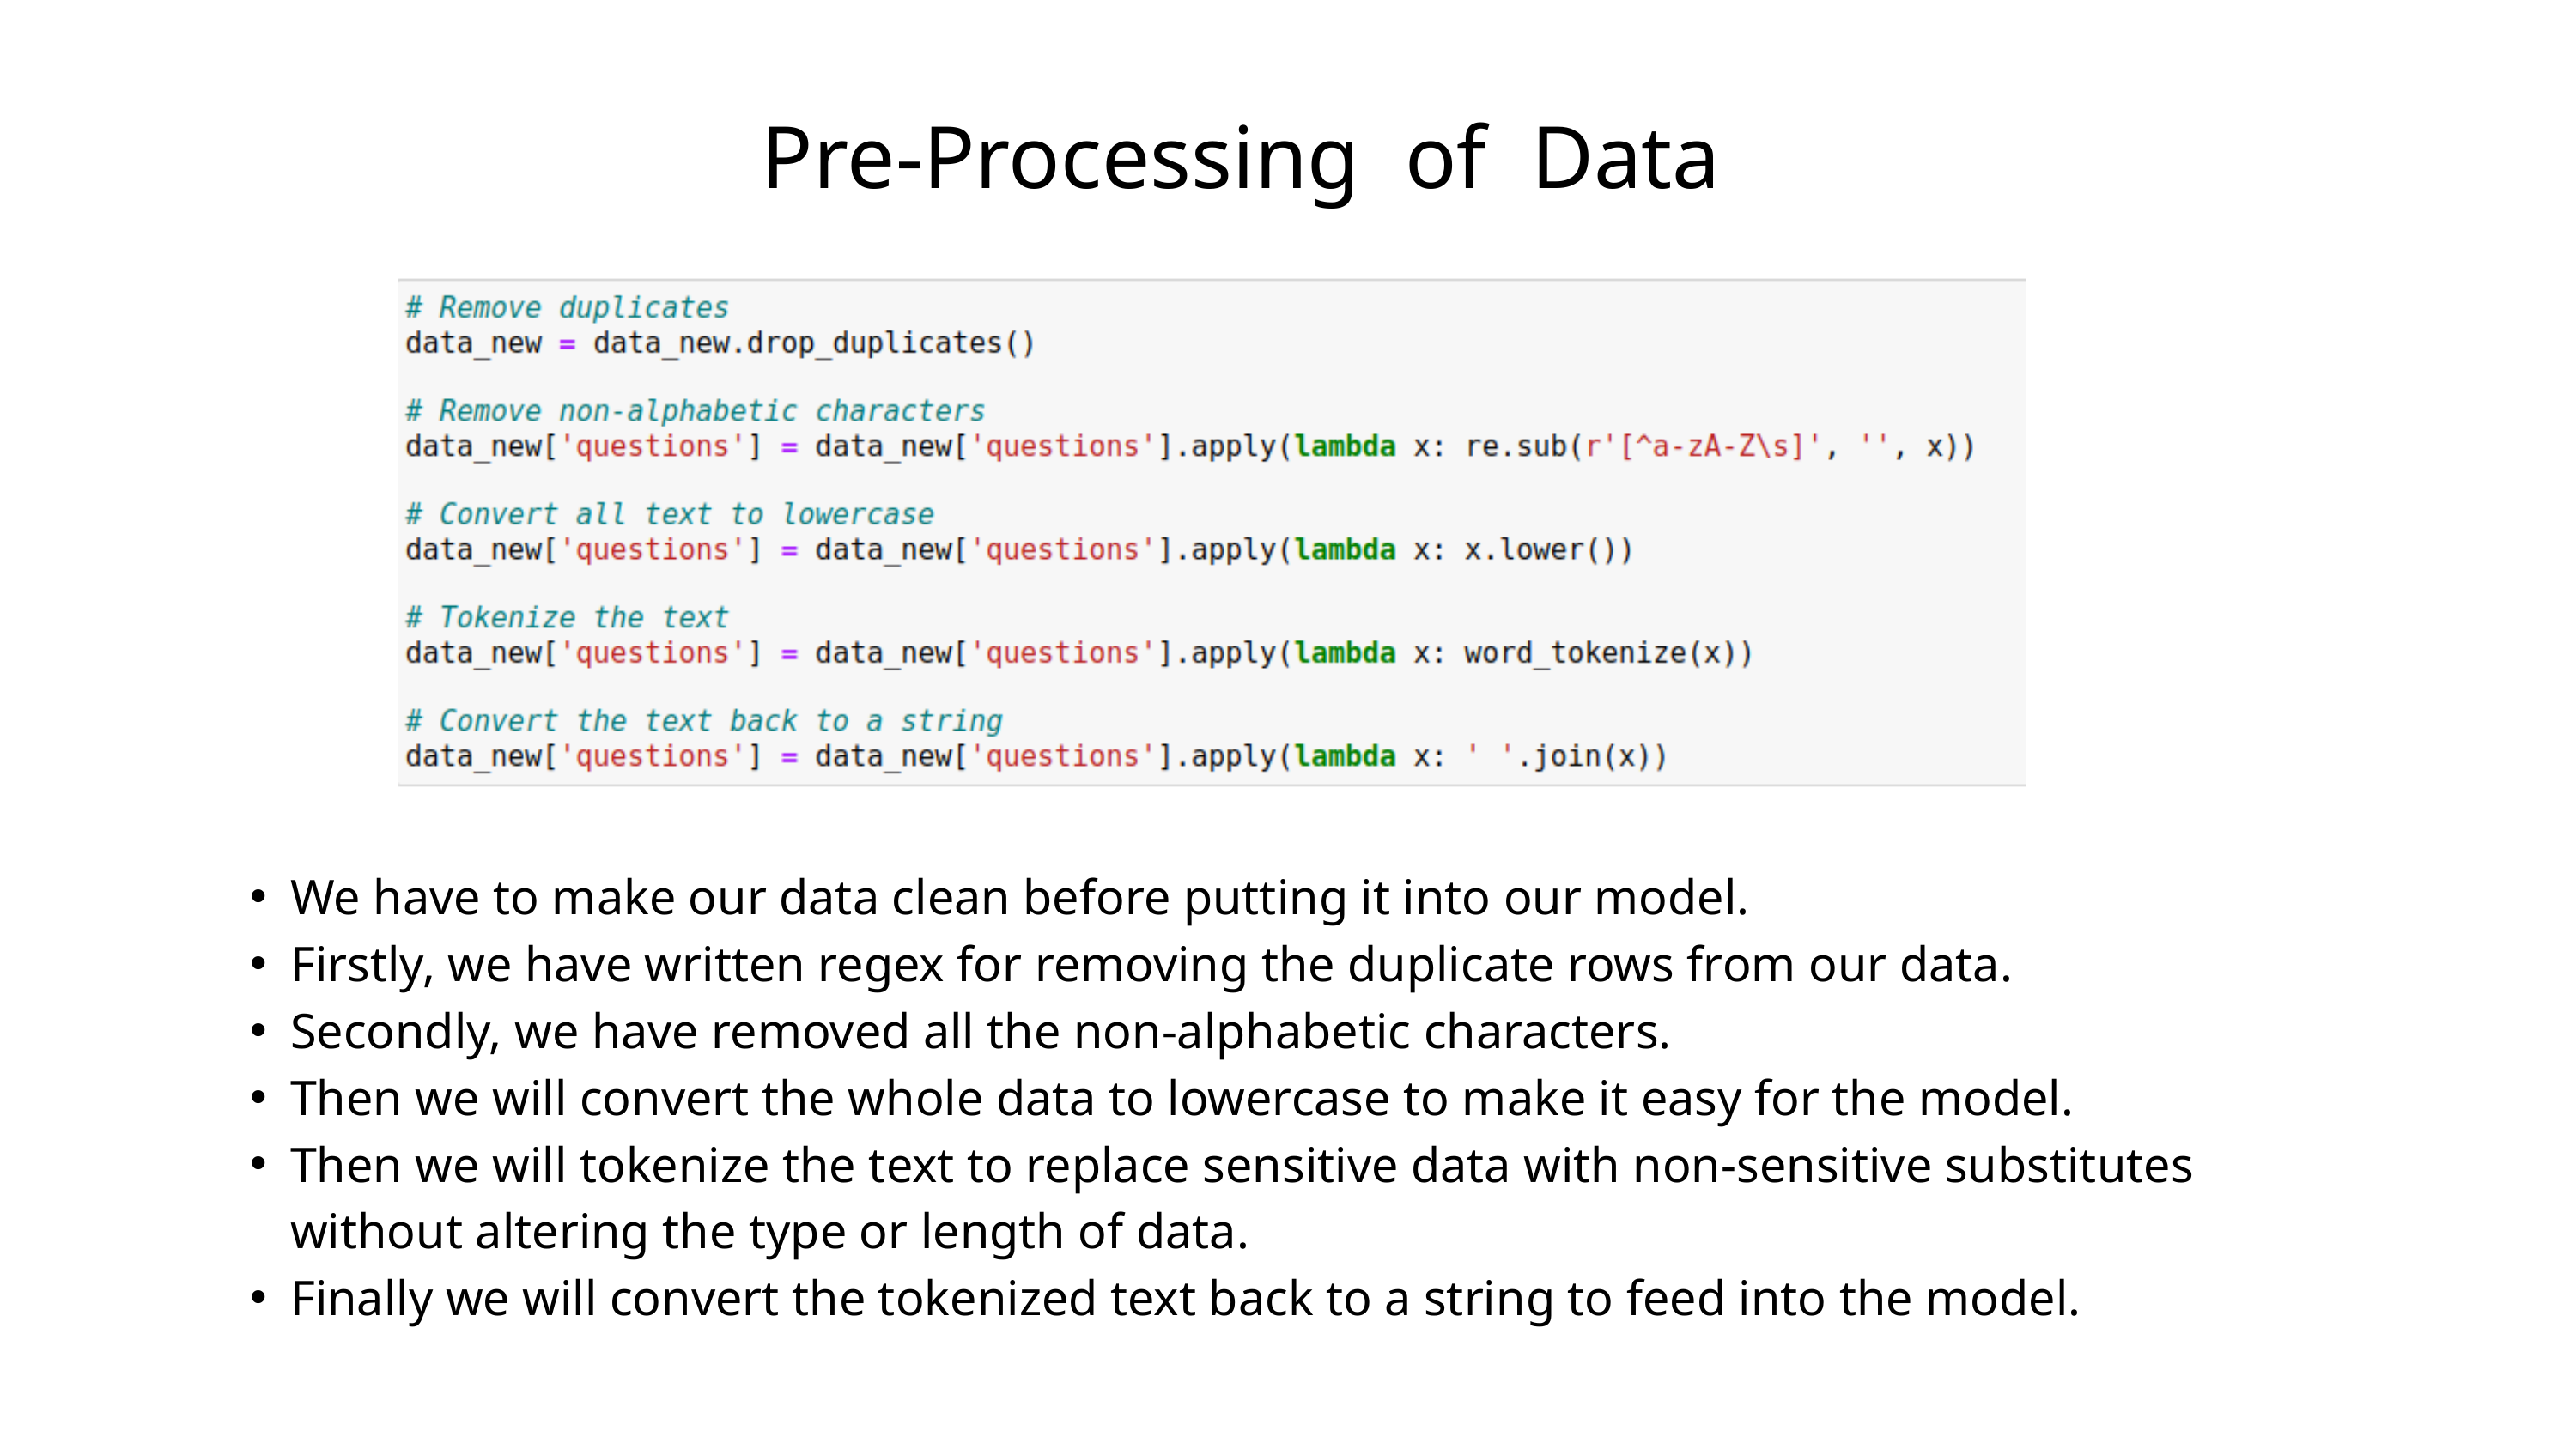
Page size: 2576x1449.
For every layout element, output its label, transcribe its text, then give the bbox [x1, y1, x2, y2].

picture [398, 273, 2027, 792]
text_box We have to make our data clean before putting it into our model. Firstly, we have written regex for removing the duplicate rows from our data. Secondly, we have removed all the non-alphabetic characters. Then we will convert the whole data to lowercase to make it easy for the model. Then we will tokenize the text to replace sensitive data with non-sensitive substitutes without altering the type or length of data. Finally we will convert the tokenized text back to a string to feed into the model. [209, 857, 2275, 1325]
text_box Pre-Processing of Data [700, 76, 1783, 206]
